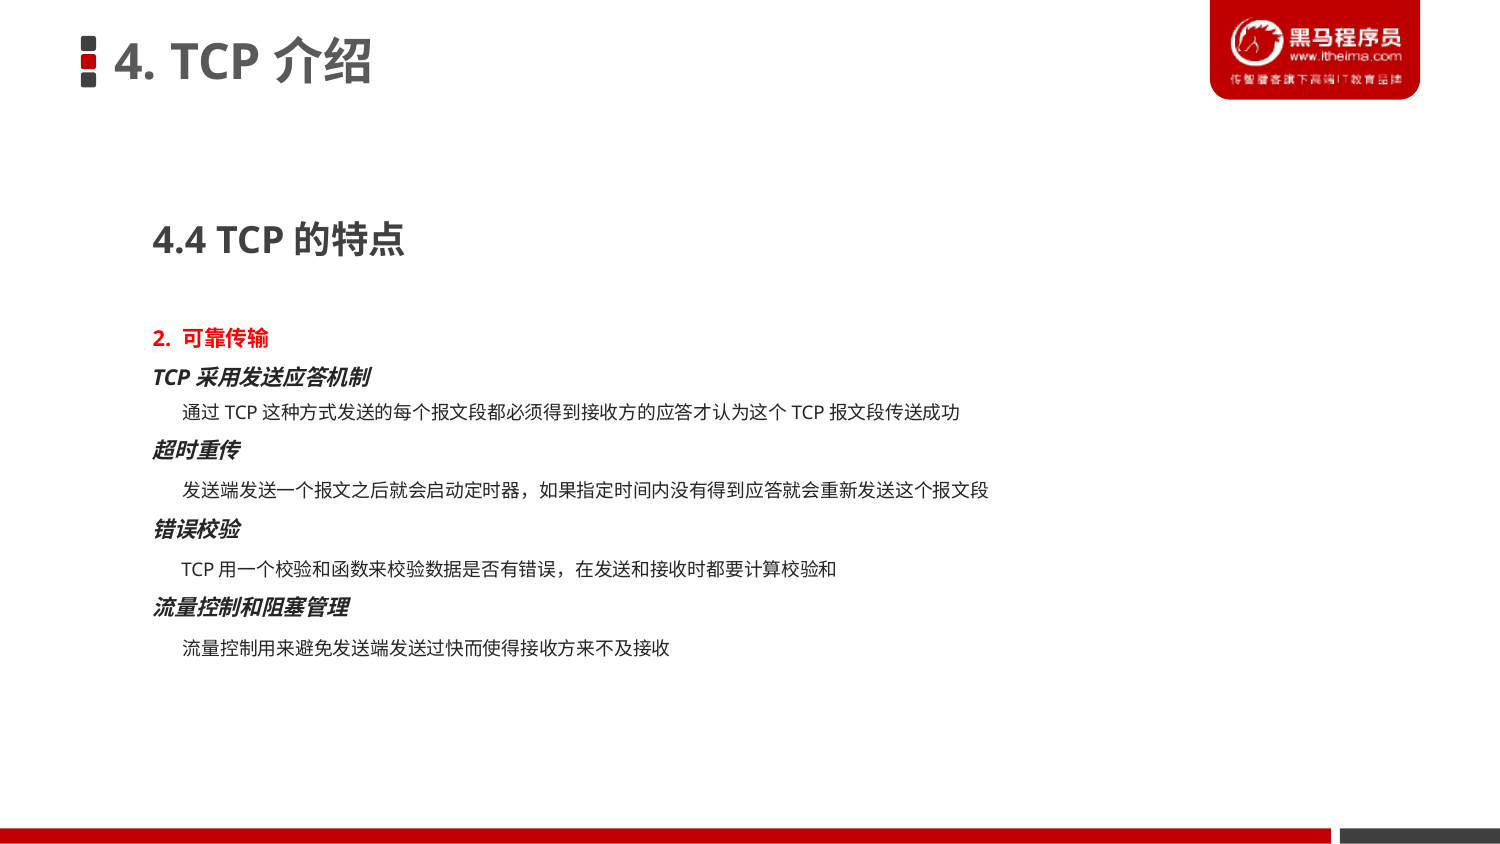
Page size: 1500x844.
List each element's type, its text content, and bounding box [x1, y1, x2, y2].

text_box 2. 可靠传输 TCP采用发送应答机制 通过TCP这种方式发送的每个报文段都必须得到接收方的应答才认为这个TCP报文段传送成功 超时重传 发送端发送一个报文之后就会启动定时器，如果指定时间内没有得到应答就会重新发送这个报文段 错误校验 TCP用一个校验和函数来校验数据是否有错误，在发送和接收时都要计算校验和 流量控制和阻塞管理 流量控制用来避免发送端发送过快而使得接收方来不及接收 [137, 303, 1311, 667]
text_box 4.4 TCP的特点 [138, 185, 892, 268]
text_box 4. TCP介绍 [103, 0, 987, 130]
picture [1212, 8, 1421, 94]
